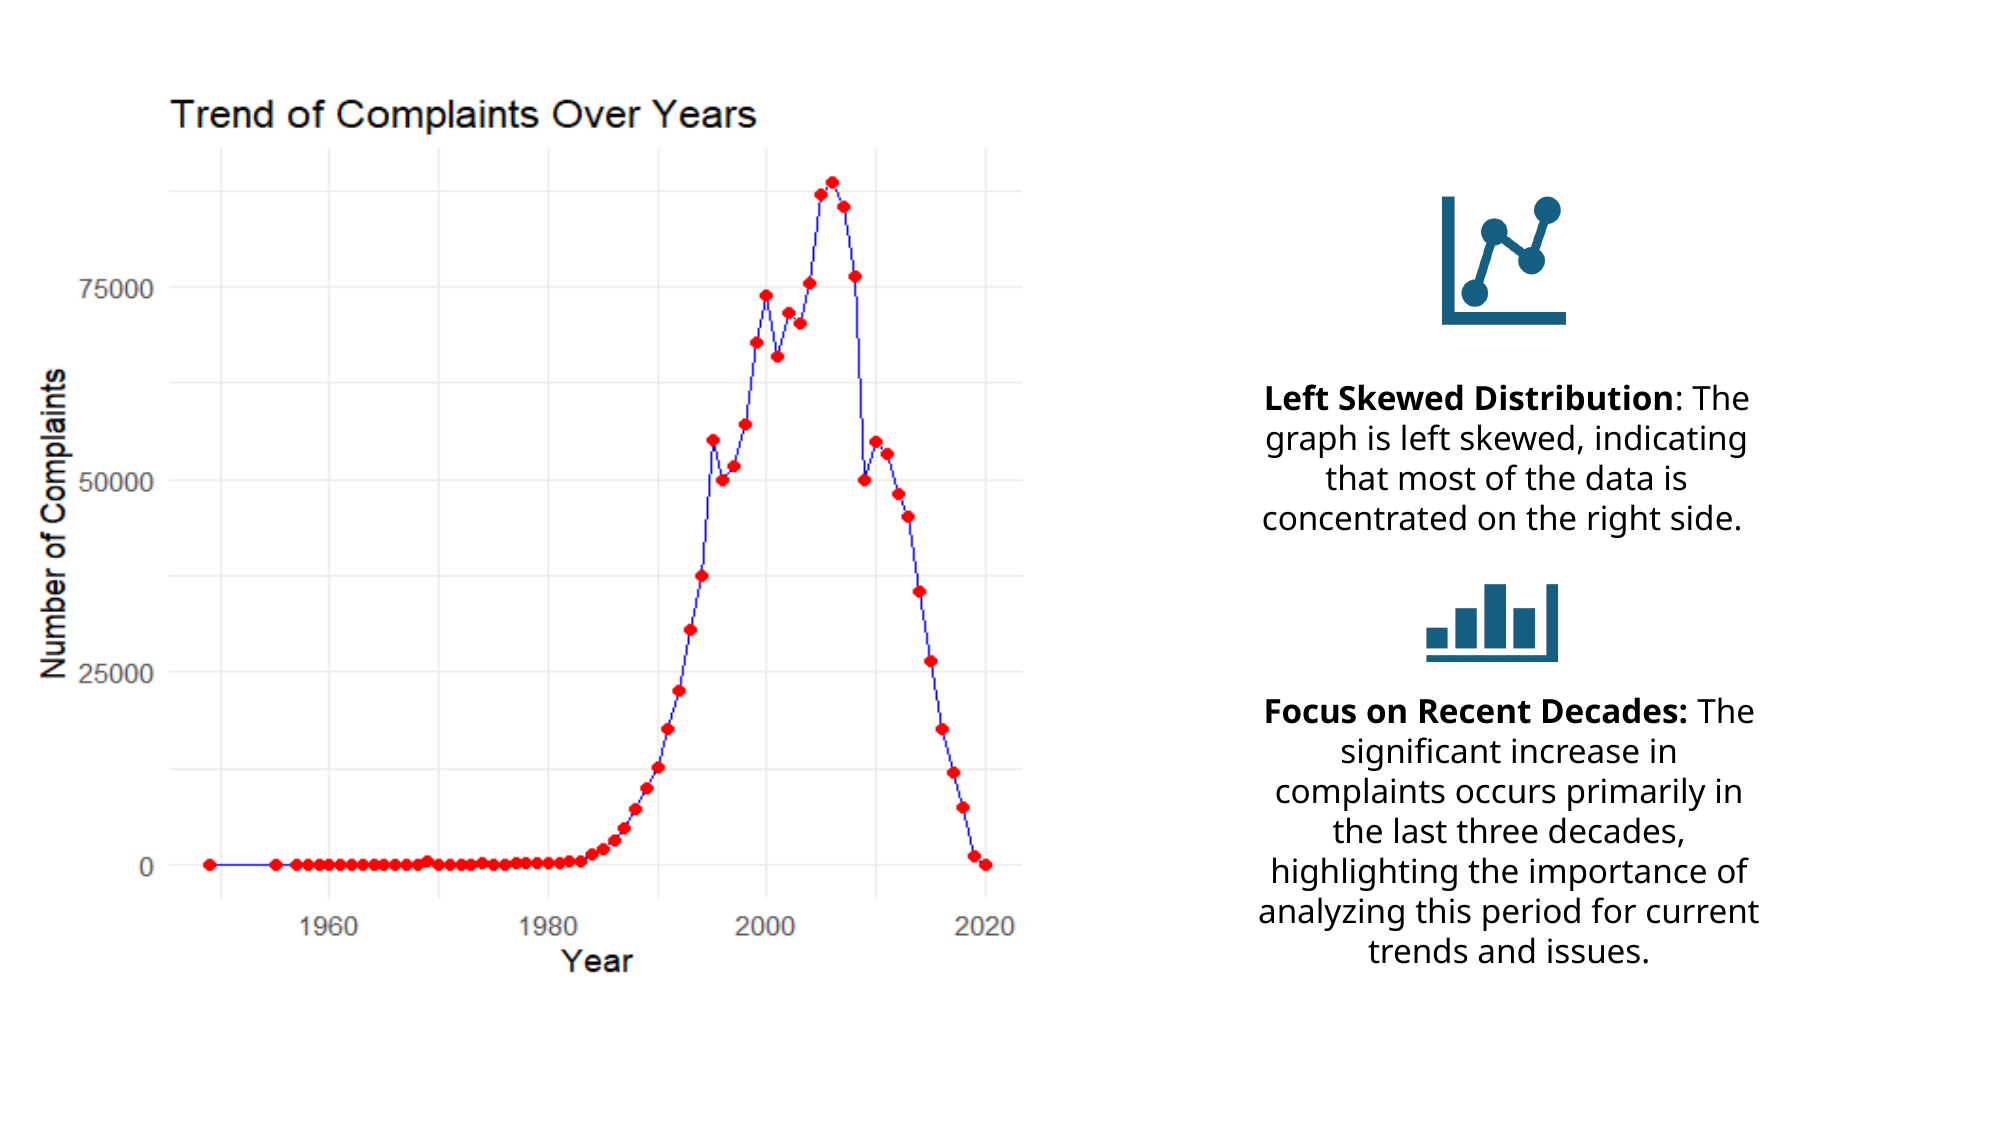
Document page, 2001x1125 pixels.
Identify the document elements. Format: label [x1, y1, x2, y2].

picture [19, 81, 1033, 995]
text_box [1033, 67, 1981, 1044]
